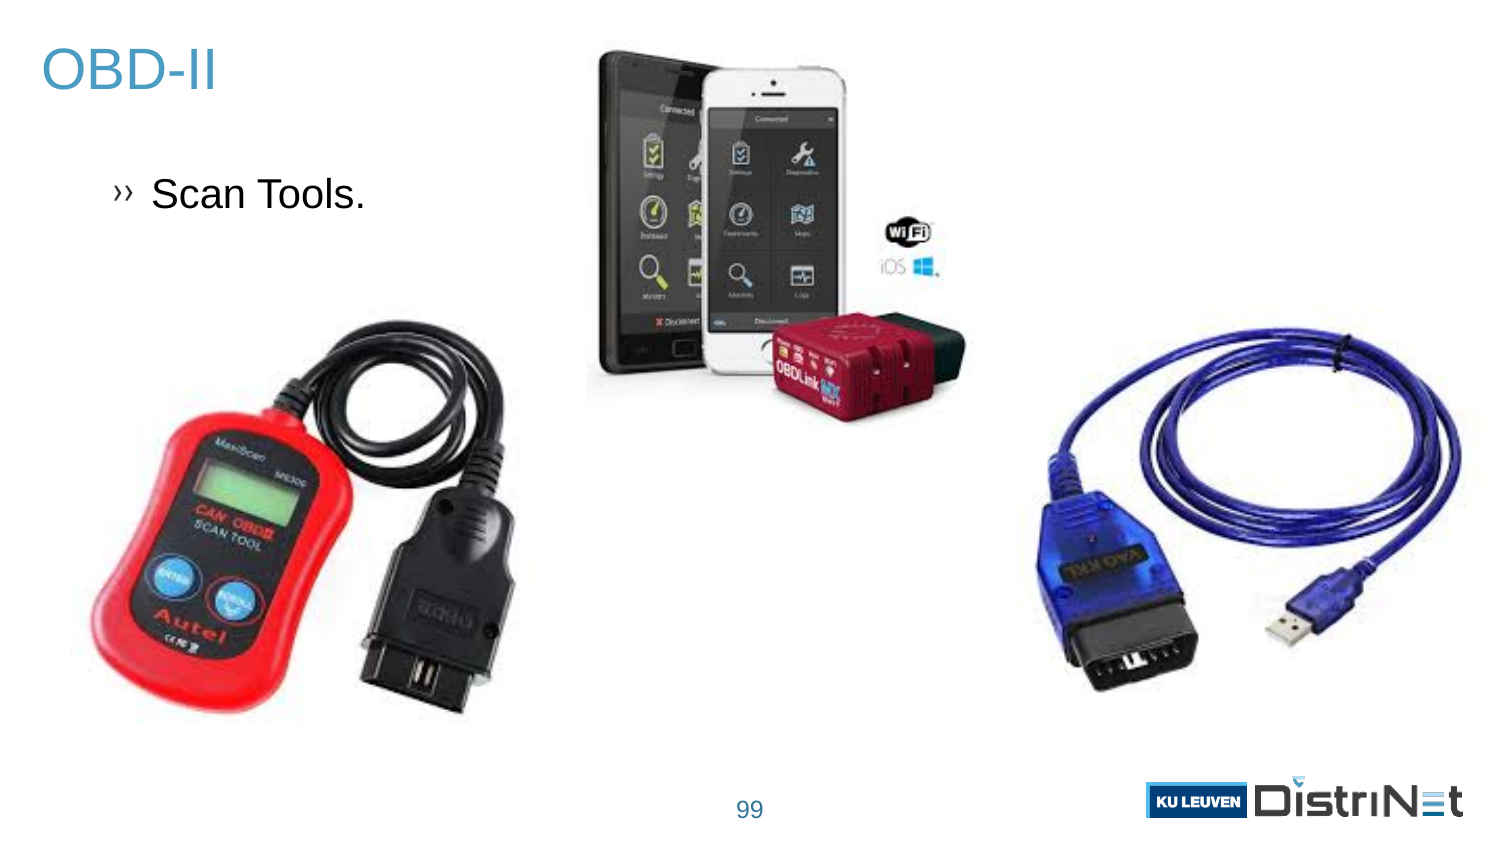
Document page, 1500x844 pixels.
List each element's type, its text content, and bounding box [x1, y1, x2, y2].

picture [586, 40, 976, 430]
picture [108, 177, 141, 207]
picture [1146, 782, 1247, 818]
slide_number 99 [679, 786, 821, 832]
title OBD-II [26, 23, 1463, 110]
picture [1015, 275, 1485, 745]
picture [69, 288, 539, 759]
picture [1255, 776, 1463, 817]
list Scan Tools. [26, 139, 1463, 703]
